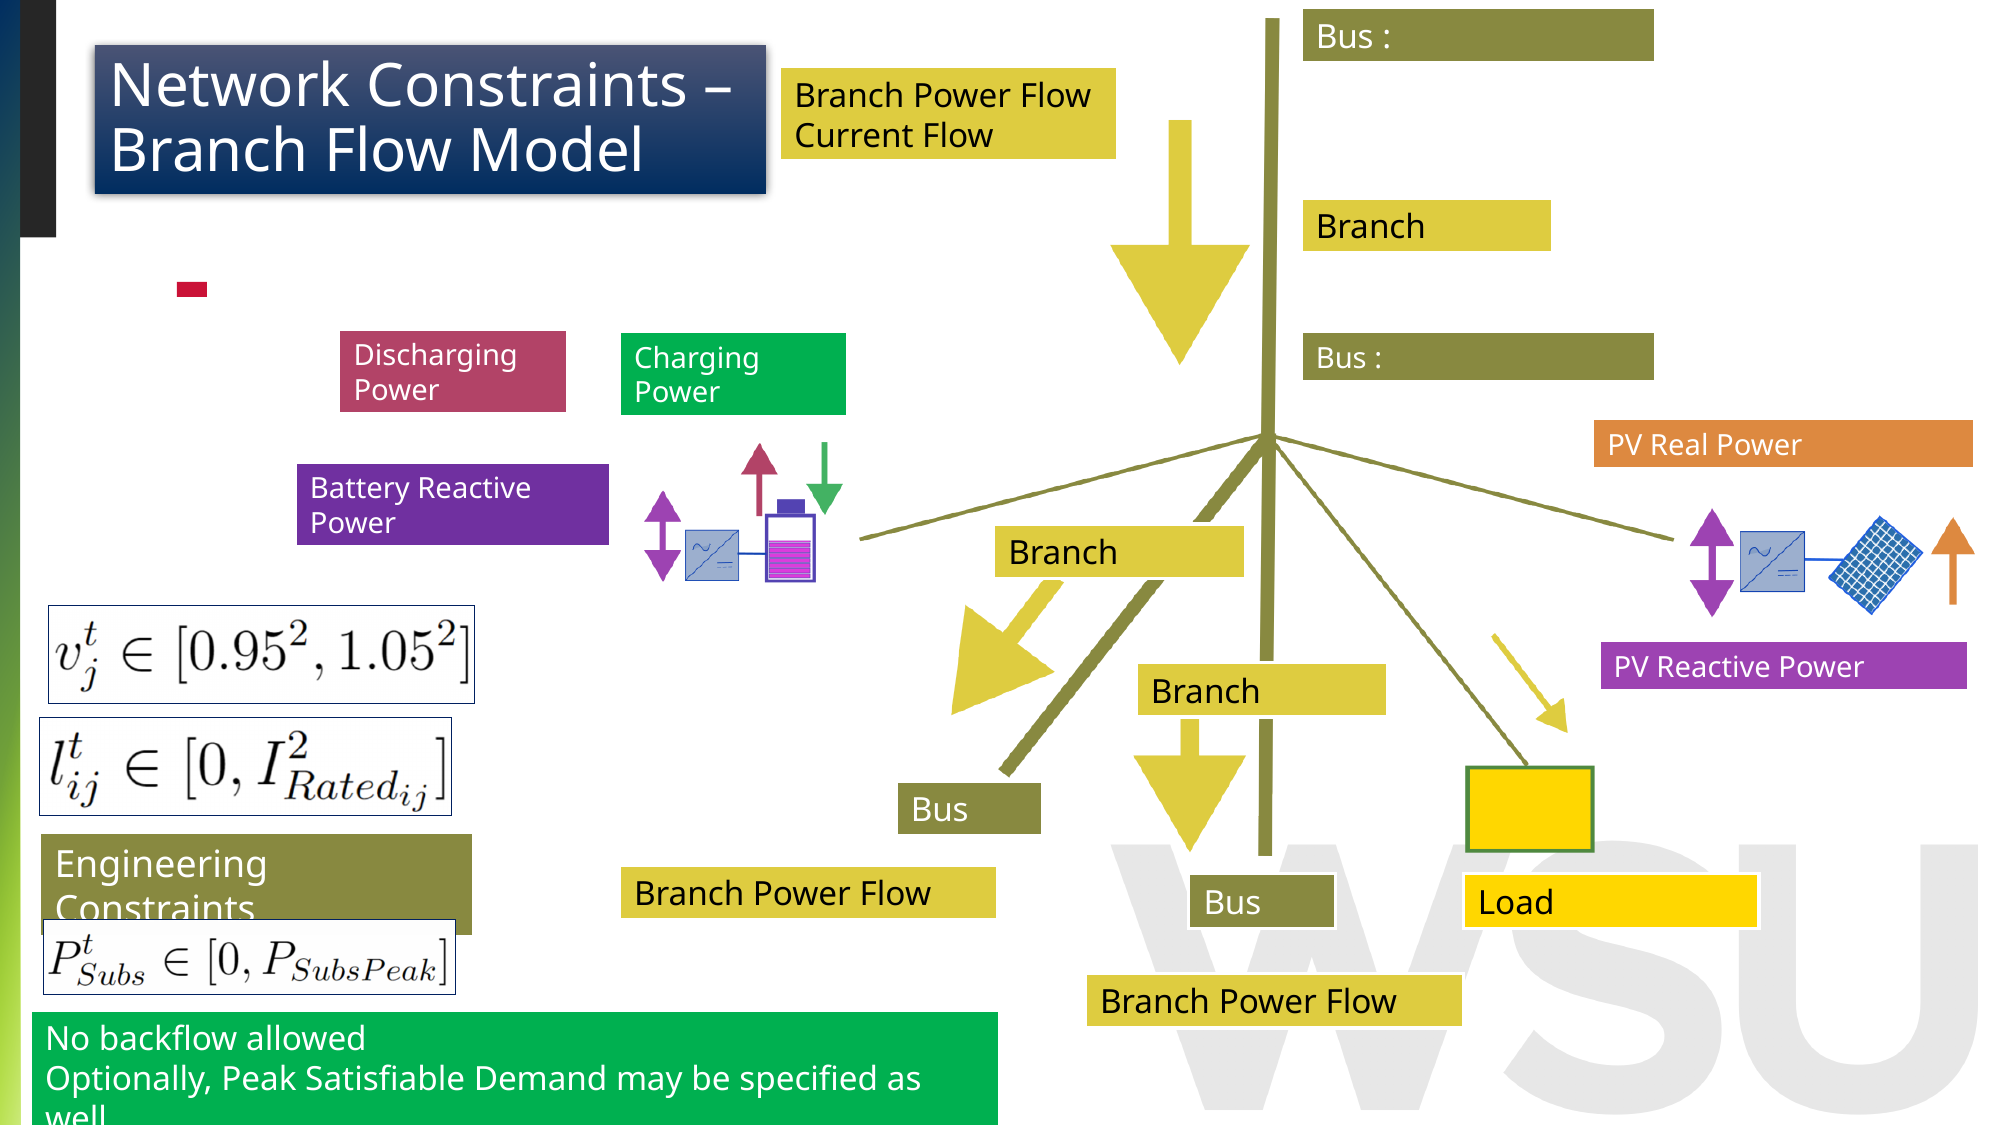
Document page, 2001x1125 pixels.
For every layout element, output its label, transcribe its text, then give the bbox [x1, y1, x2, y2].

text_box No backflow allowed Optionally, Peak Satisfiable Demand may be specified as well [29, 1008, 1001, 1125]
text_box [295, 7, 1975, 1089]
picture [39, 717, 452, 816]
picture [43, 919, 456, 995]
text_box Network Constraints – Branch Flow Model [94, 45, 295, 194]
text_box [0, 0, 21, 1125]
text_box Engineering Constraints [38, 831, 295, 938]
picture [48, 605, 475, 704]
picture [1109, 840, 1979, 1115]
